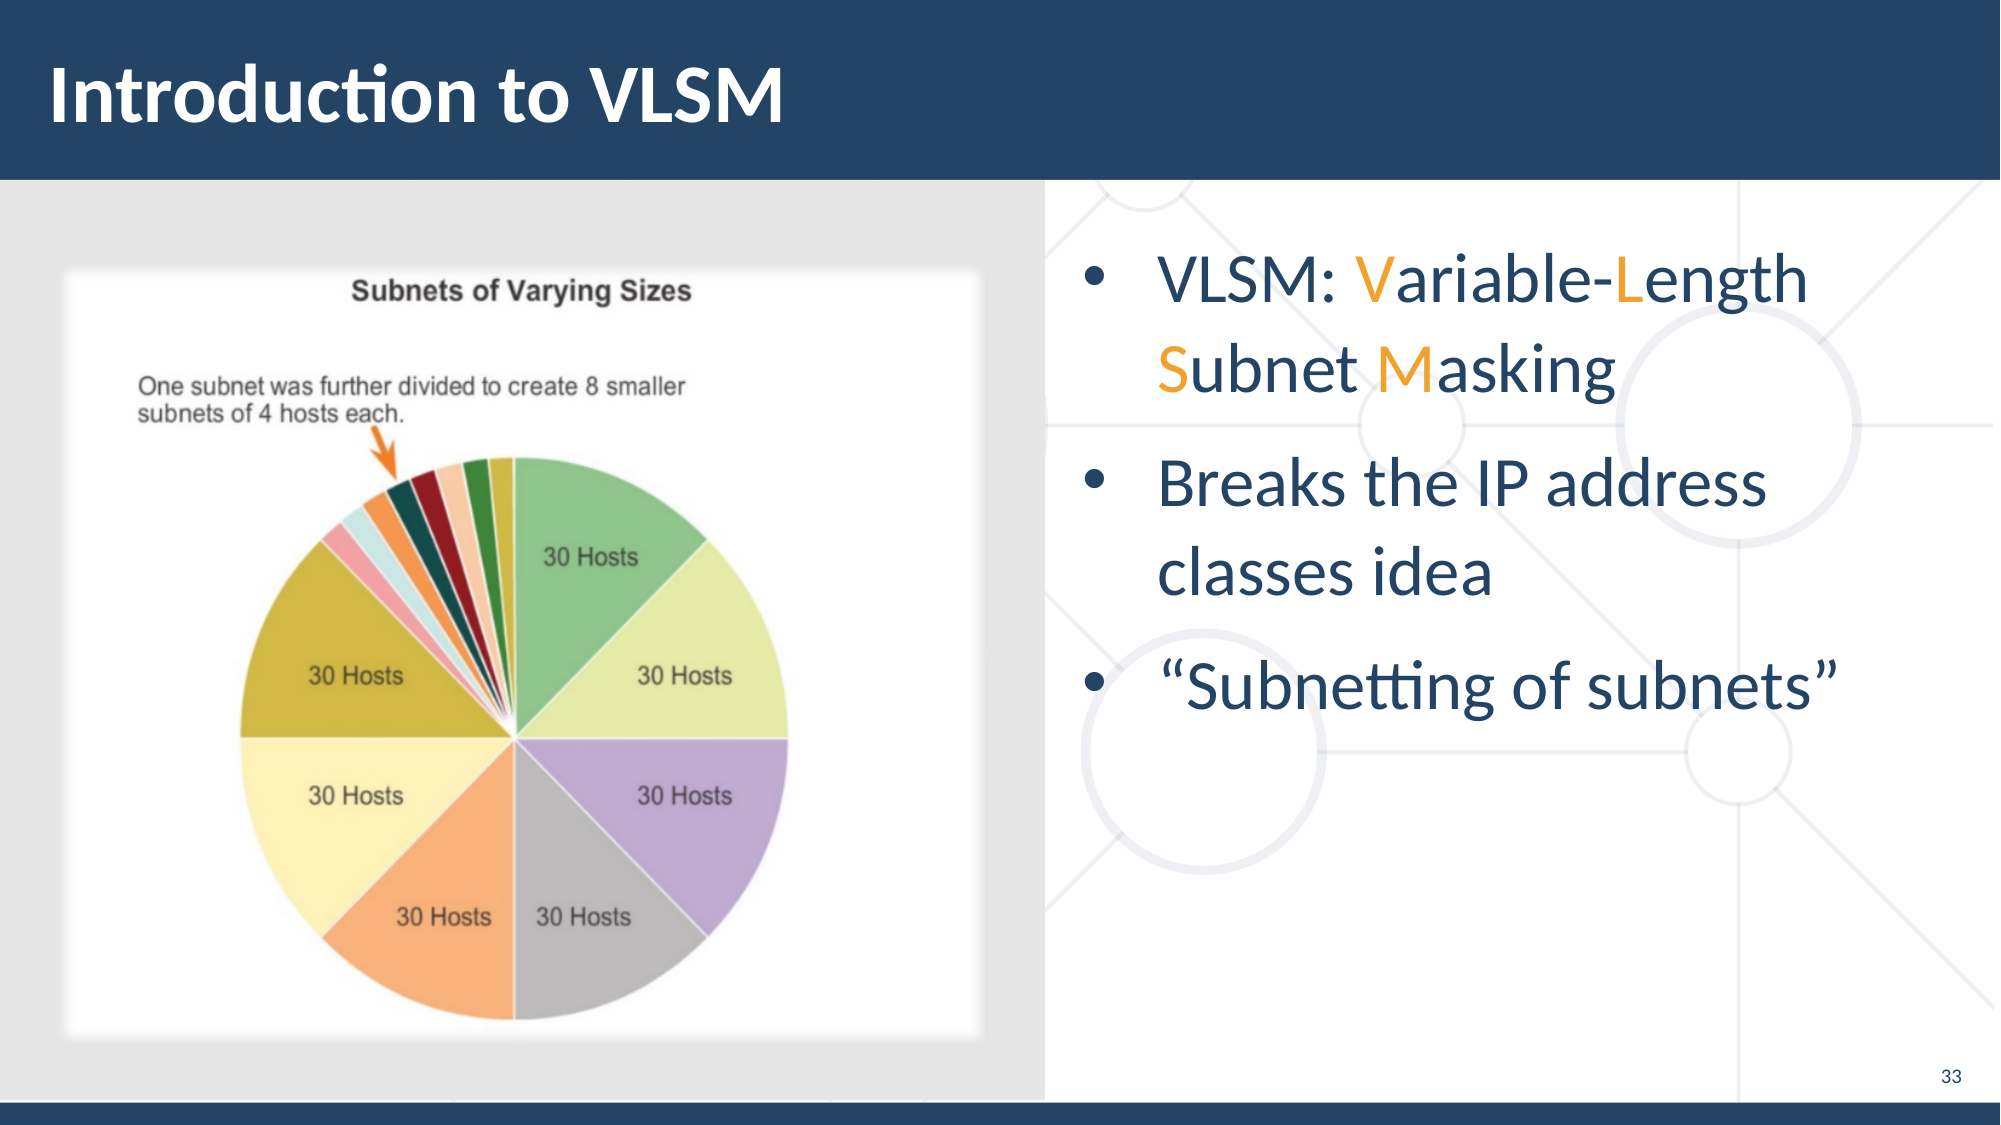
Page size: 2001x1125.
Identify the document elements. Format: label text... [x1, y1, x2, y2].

title Introduction to VLSM [31, 16, 1591, 162]
picture [0, 179, 1046, 1101]
slide_number 33 [1897, 1049, 1968, 1101]
list VLSM: Variable-Length Subnet Masking Breaks the IP address classes idea “Subnetting of subnets” [1064, 222, 1968, 1047]
